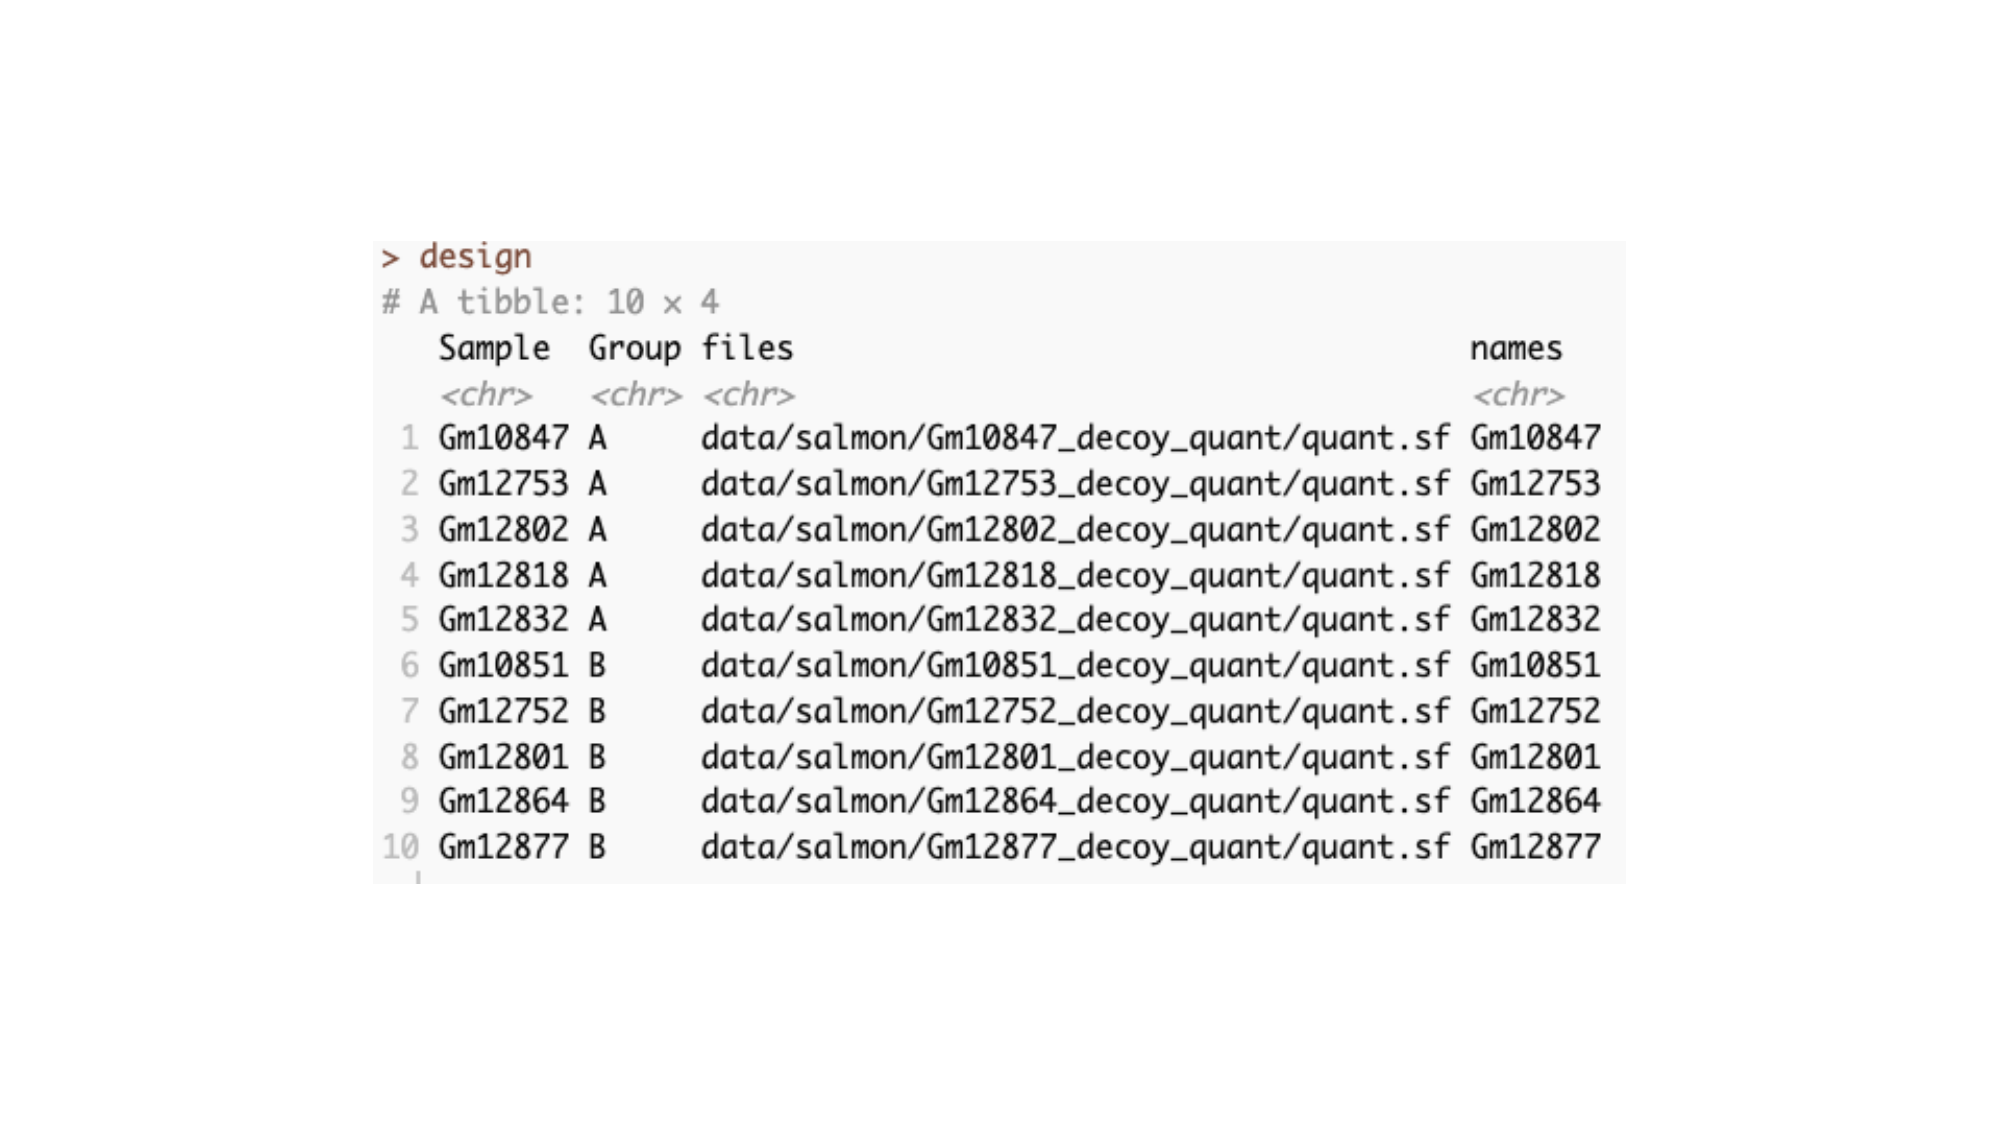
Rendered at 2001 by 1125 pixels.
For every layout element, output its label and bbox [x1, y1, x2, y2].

picture [373, 241, 1626, 884]
